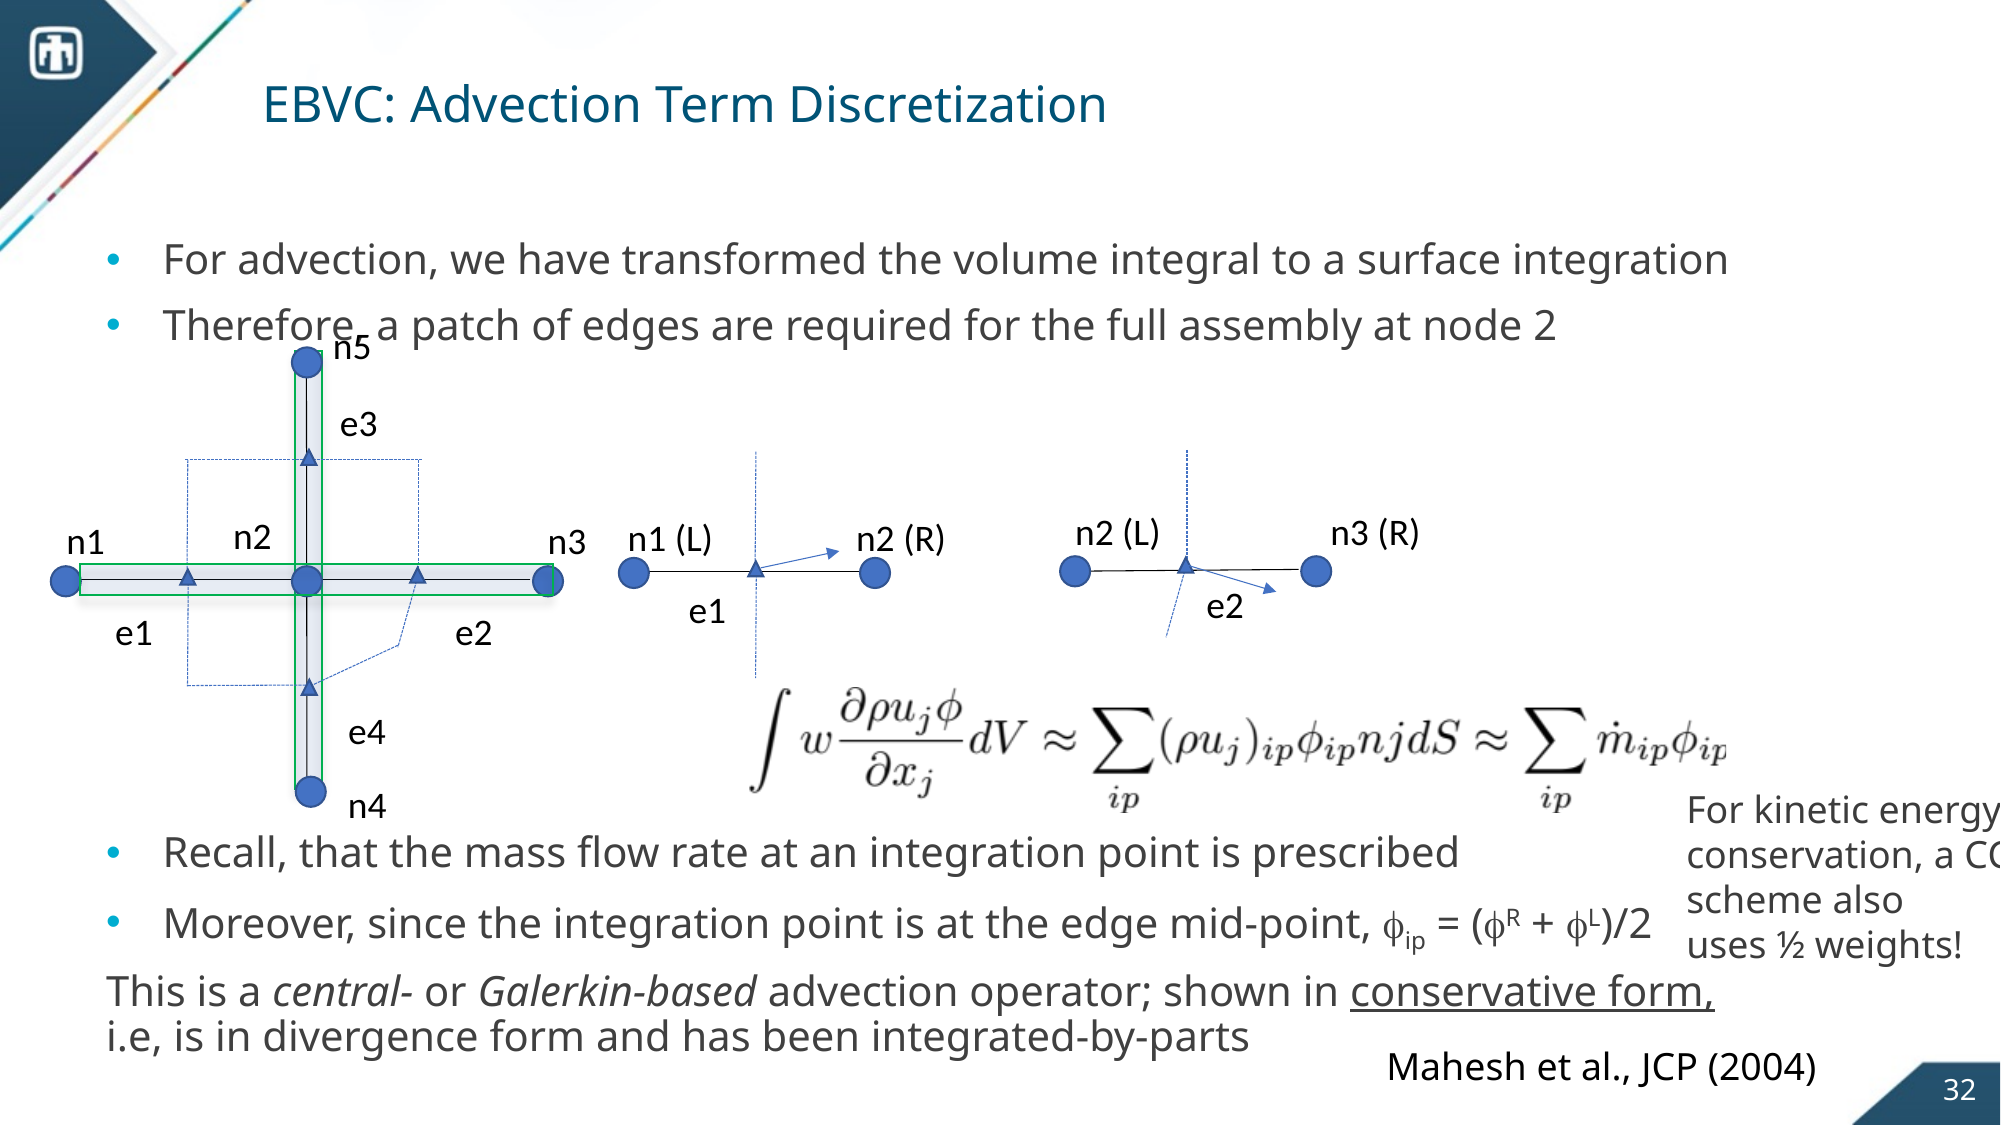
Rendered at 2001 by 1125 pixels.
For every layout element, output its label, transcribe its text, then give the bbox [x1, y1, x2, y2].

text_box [1059, 449, 1437, 638]
title EBVC: Advection Term Discretization [262, 42, 1919, 170]
picture [0, 0, 2001, 1125]
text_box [611, 451, 963, 678]
slide_number 32 [1919, 1061, 2000, 1122]
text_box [50, 314, 602, 835]
list For advection, we have transformed the volume integral to a surface integration Therefore, a patch of edges are required for the full assembly at node 2 Recall, that the mass flow rate at an integration point is prescribed Moreover, since the integration point is at the edge mid-point, fip = (fR + fL)/2 This is a central- or Galerkin-based advection operator; shown in conservative form, i.e, is in divergence form and has been integrated-by-parts [106, 231, 1763, 1101]
